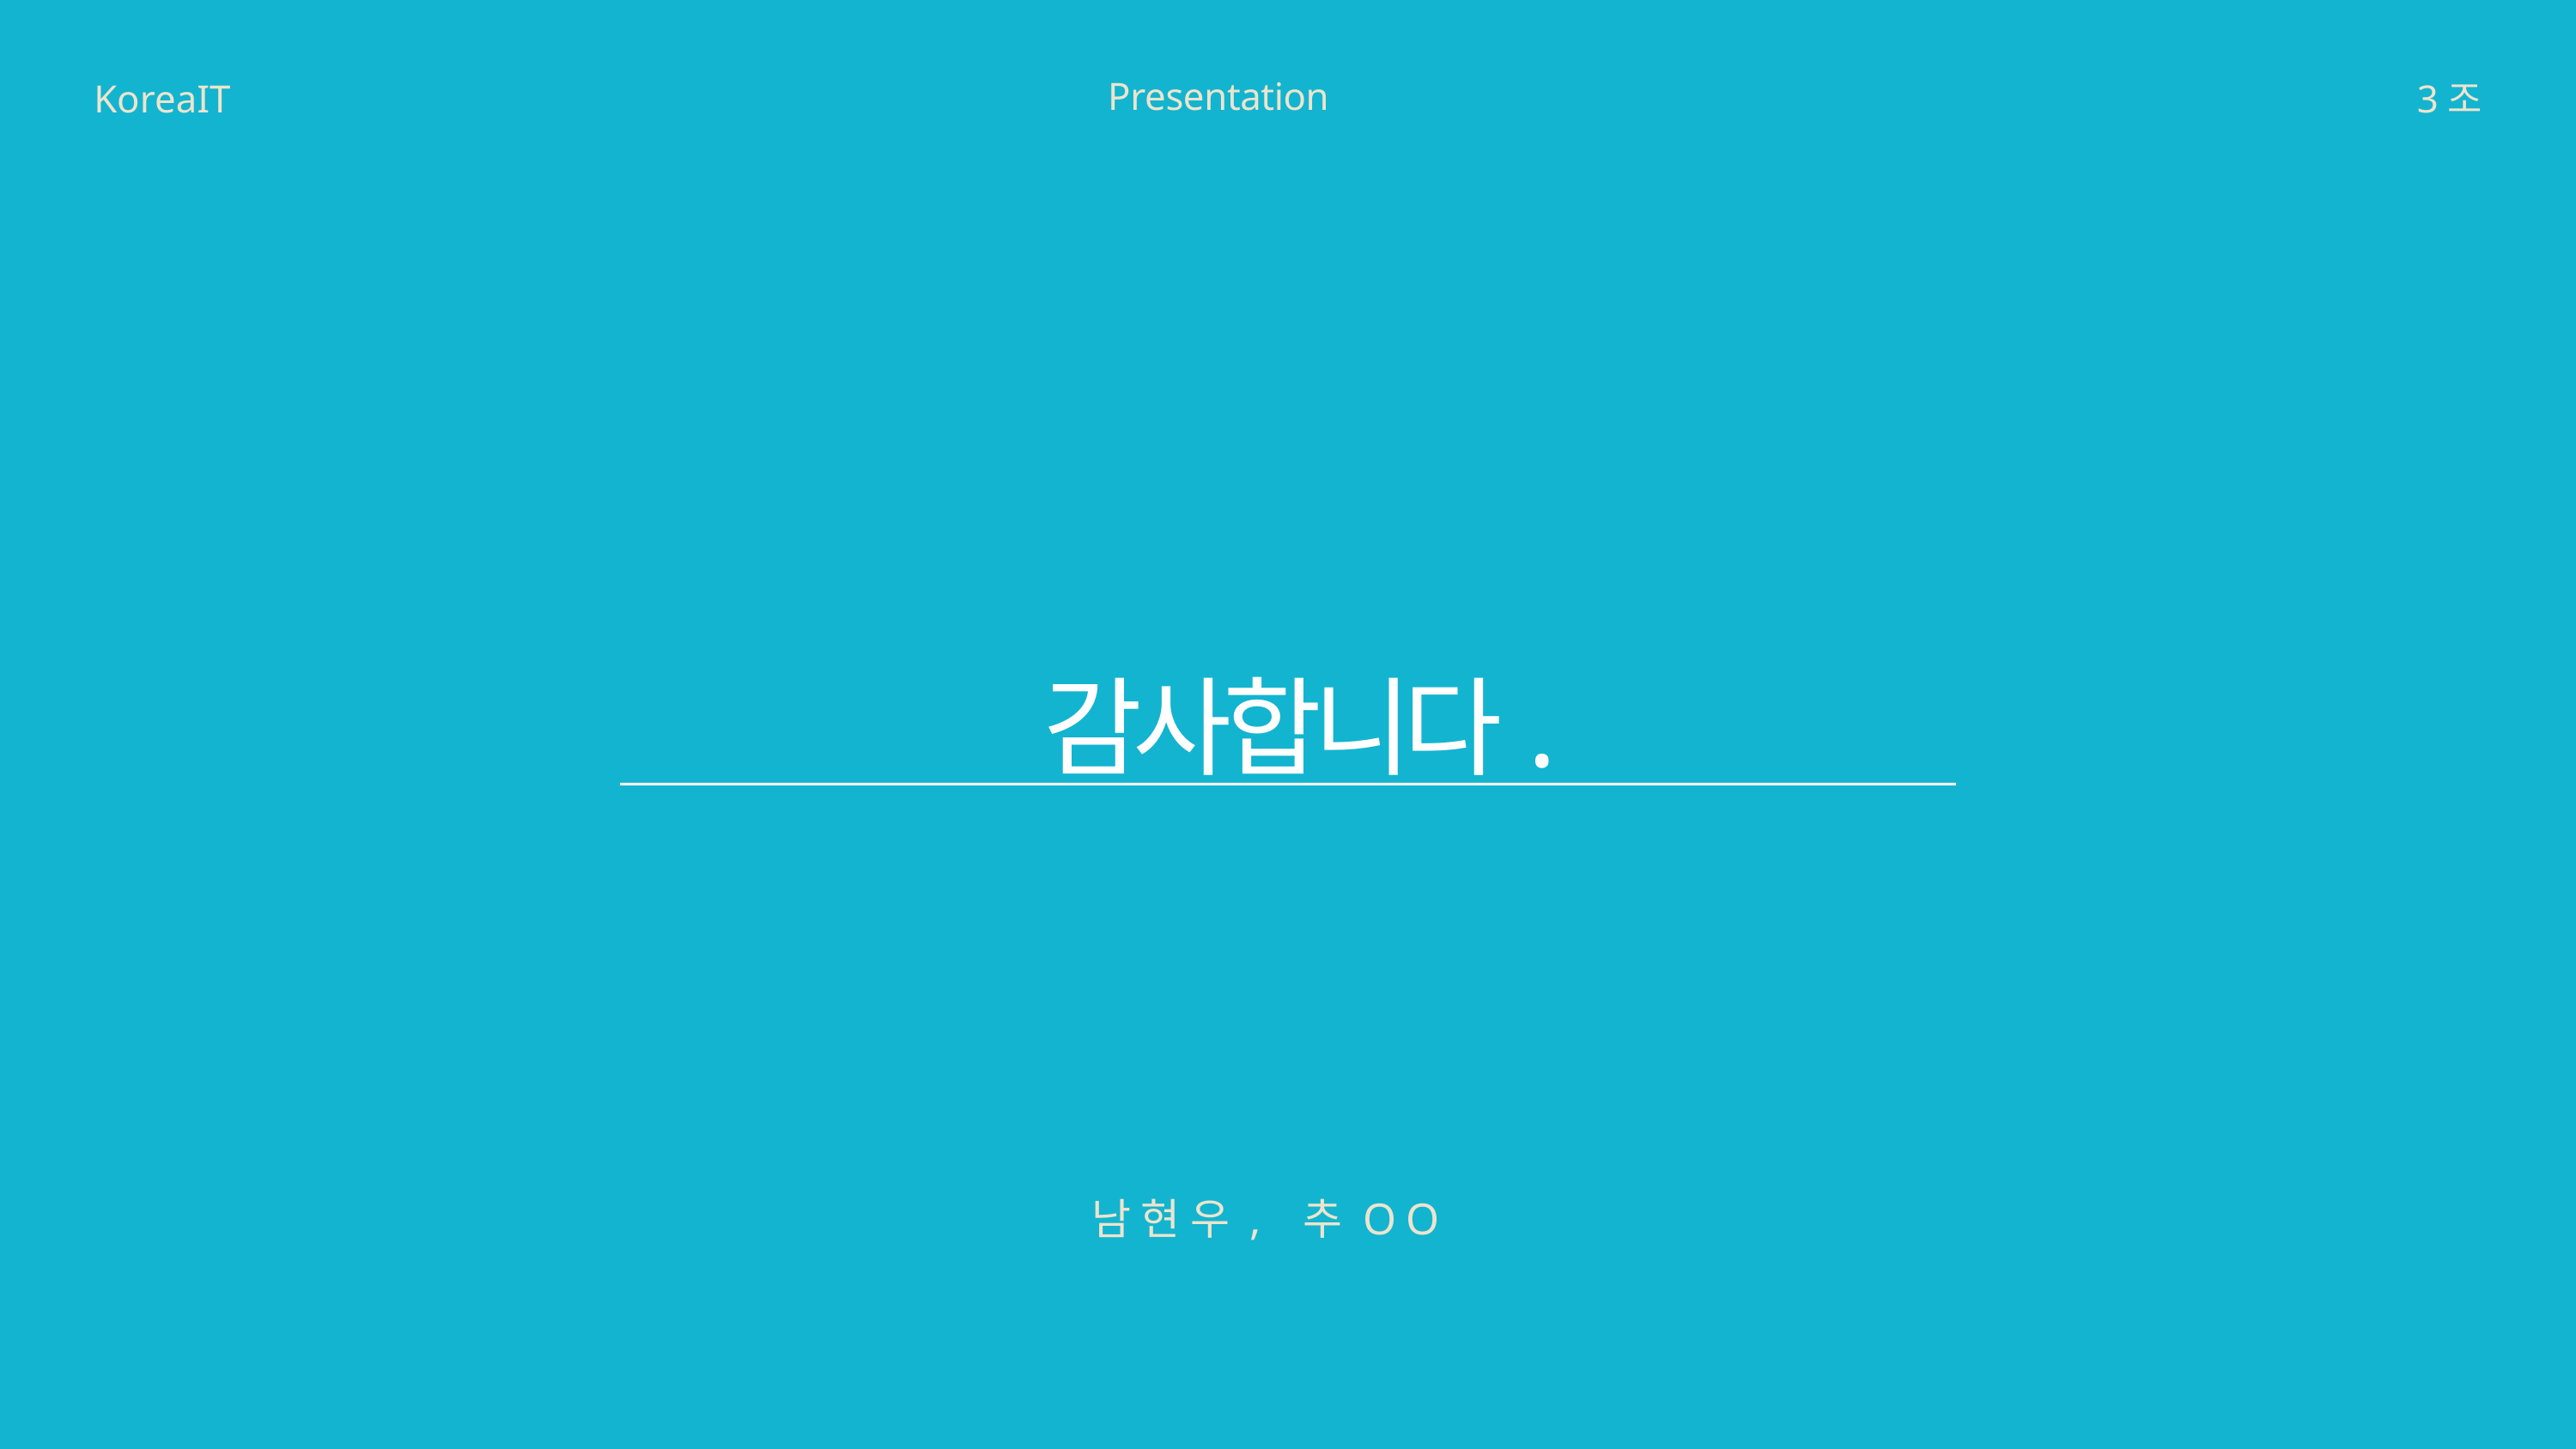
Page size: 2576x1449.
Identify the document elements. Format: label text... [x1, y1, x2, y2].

text_box 3조 [2146, 66, 2482, 121]
text_box [620, 782, 1042, 785]
text_box KoreaIT [94, 66, 325, 121]
text_box [1593, 782, 1956, 785]
text_box 감사합니다. [1042, 565, 1593, 789]
text_box Presentation [866, 73, 1571, 118]
text_box 남현우, 추OO [843, 1184, 1688, 1244]
